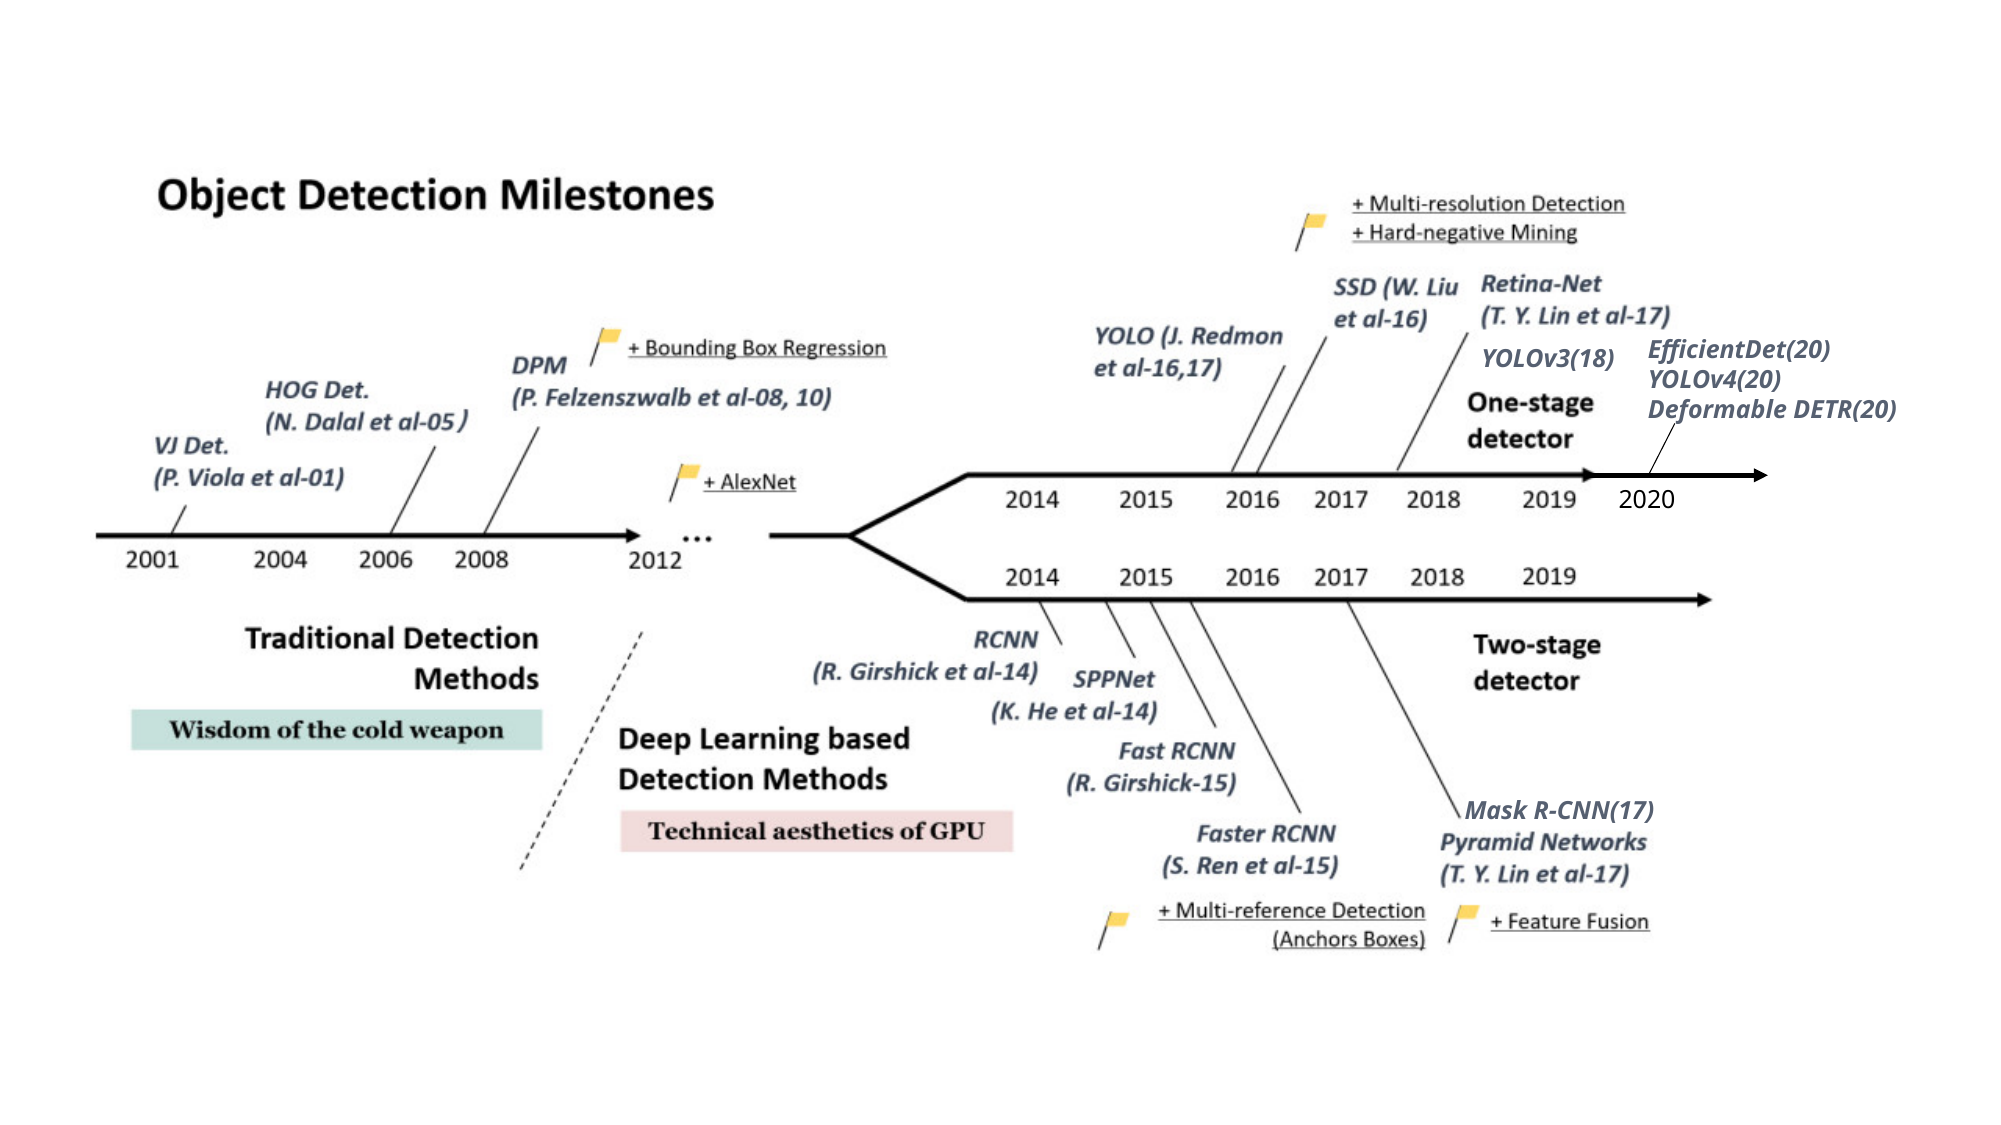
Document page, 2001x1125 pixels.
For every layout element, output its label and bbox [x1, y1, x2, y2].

text_box [90, 167, 1904, 957]
